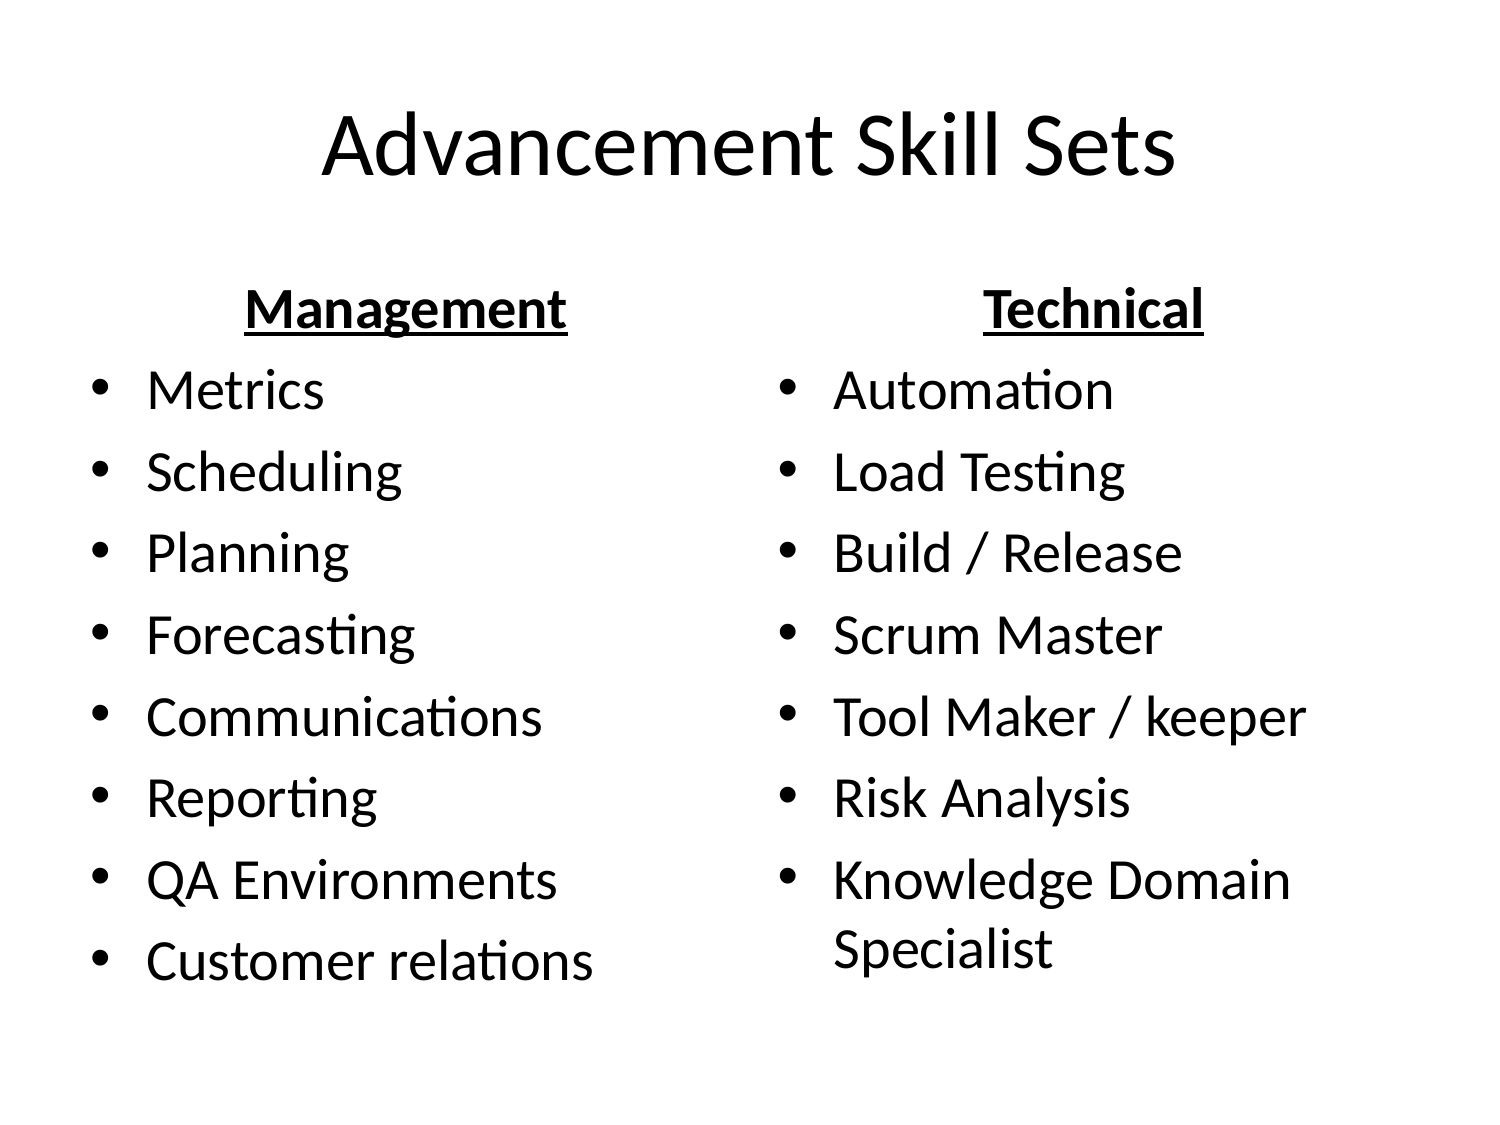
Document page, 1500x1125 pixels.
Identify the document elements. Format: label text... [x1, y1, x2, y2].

list Technical Automation Load Testing Build / Release Scrum Master Tool Maker / keeper Risk Analysis Knowledge Domain Specialist [762, 262, 1425, 1005]
list Management Metrics Scheduling Planning Forecasting Communications Reporting QA Environments Customer relations [75, 262, 738, 1005]
title Advancement Skill Sets [75, 45, 1425, 233]
